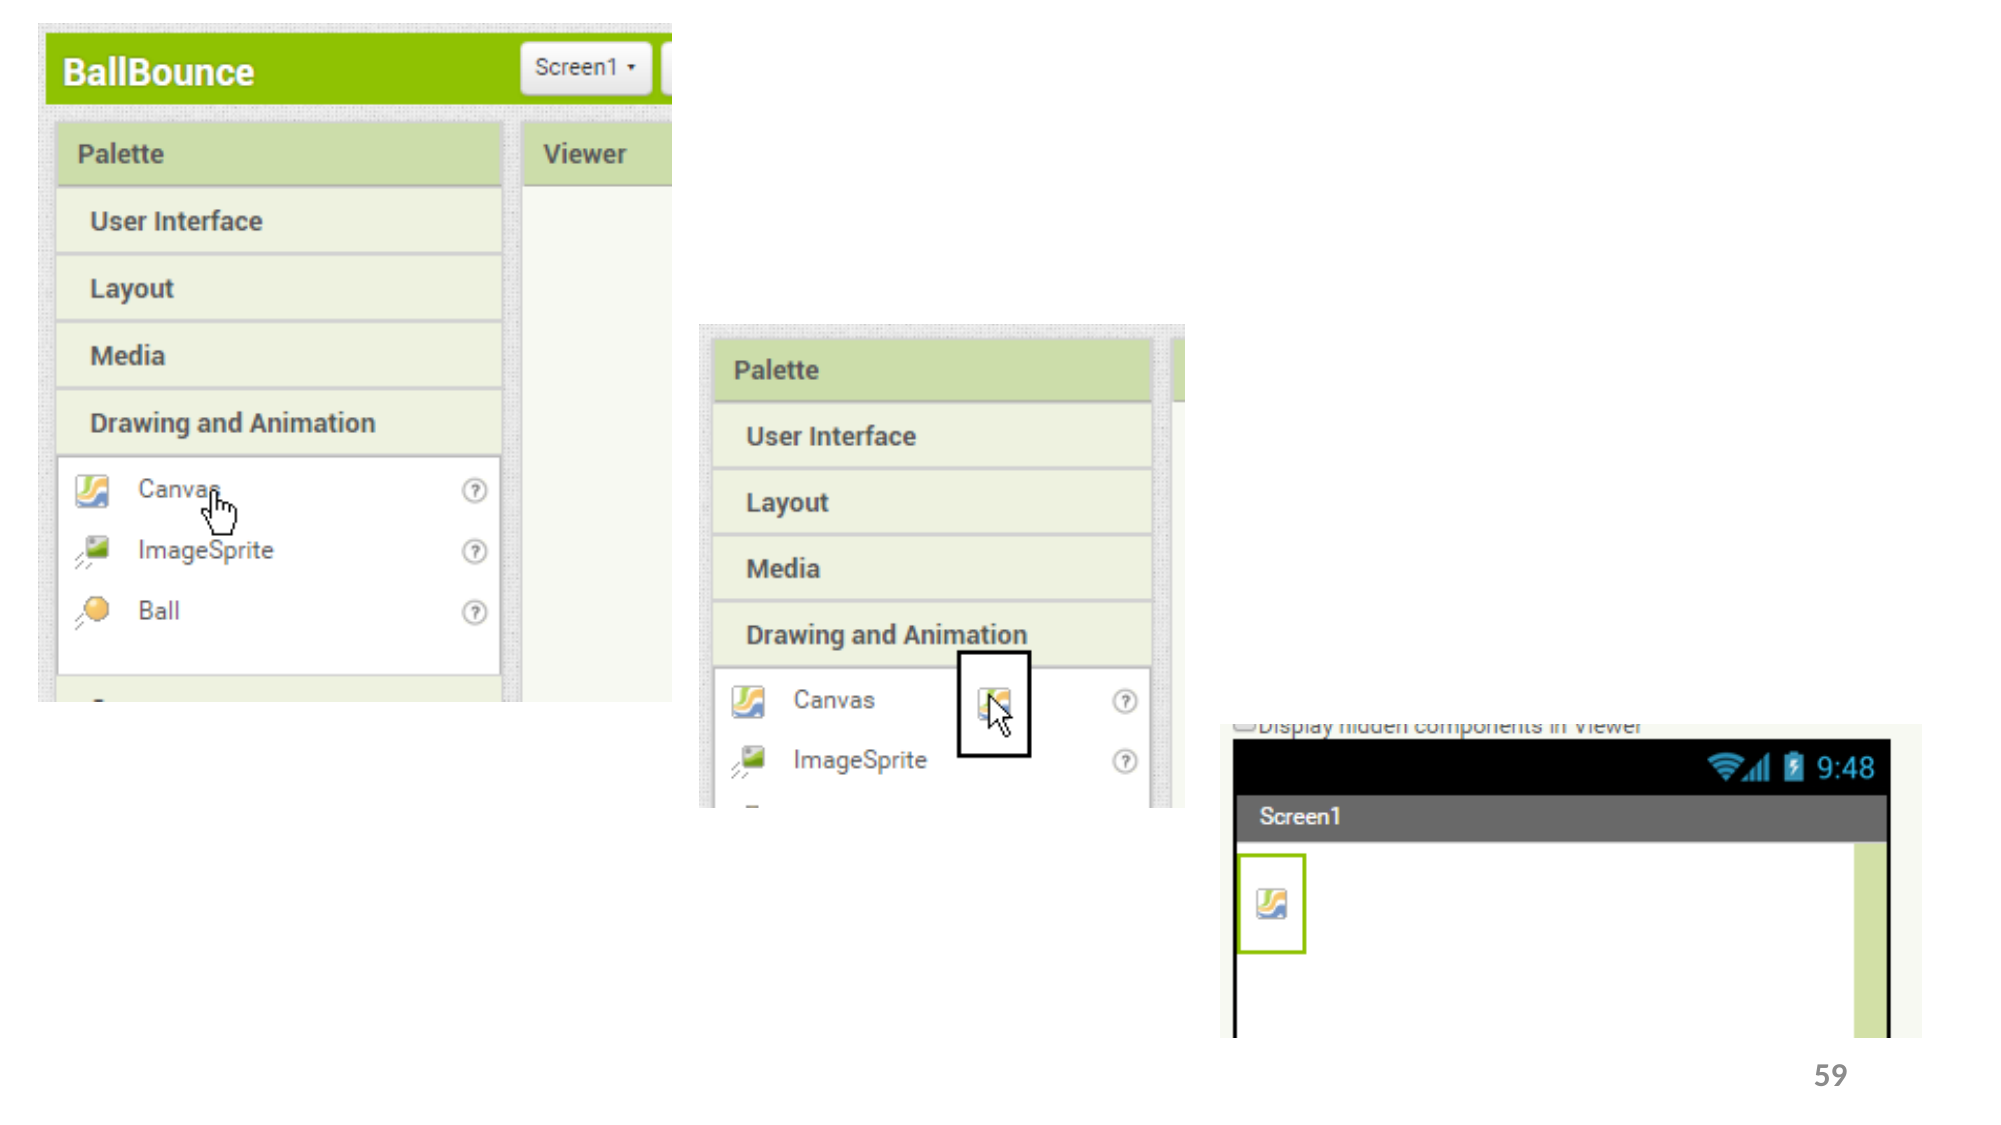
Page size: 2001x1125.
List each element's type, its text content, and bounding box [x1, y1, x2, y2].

slide_number 59 [1412, 1042, 1863, 1103]
picture [1219, 724, 1922, 1038]
picture [38, 23, 672, 702]
picture [699, 324, 1185, 808]
